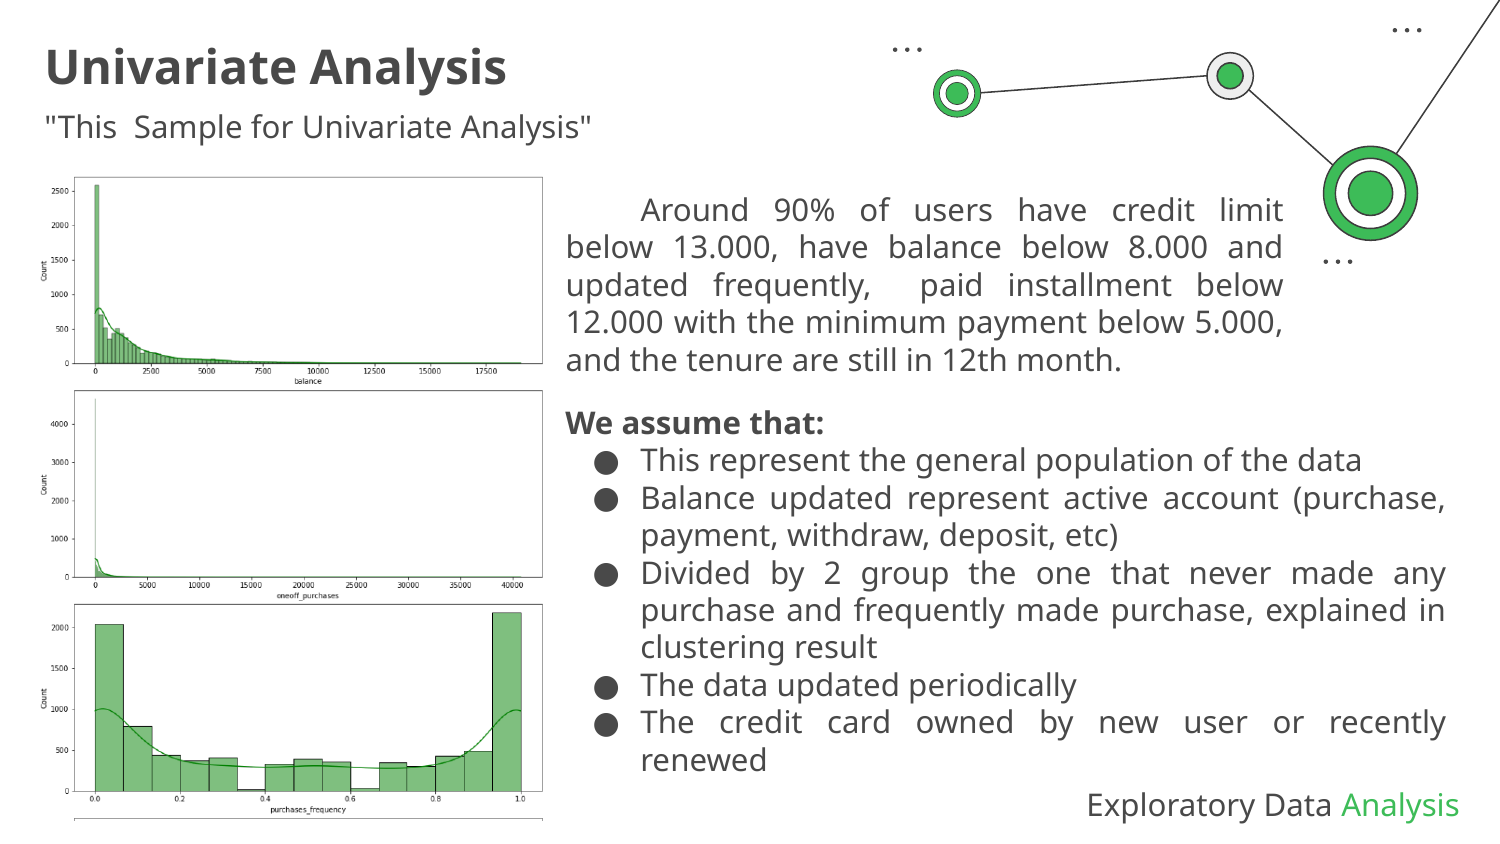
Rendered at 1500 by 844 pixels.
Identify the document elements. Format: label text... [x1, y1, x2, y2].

text_box Exploratory Data Analysis [1049, 785, 1498, 821]
title Univariate Analysis [29, 3, 934, 128]
text_box Around 90% of users have credit limit below 13.000, have balance below 8.000 and updated frequently, paid installment below 12.000 with the minimum payment below 5.000, and the tenure are still in 12th month. [552, 174, 1300, 382]
text_box "This Sample for Univariate Analysis" [29, 96, 729, 160]
picture [38, 174, 551, 822]
text_box We assume that: This represent the general population of the data Balance updated represent active account (purchase, payment, withdraw, deposit, etc) Divided by 2 group the one that never made any purchase and frequently made purchase, explained in clustering result The data updated periodically The credit card owned by new user or recently renewed [555, 382, 1463, 793]
